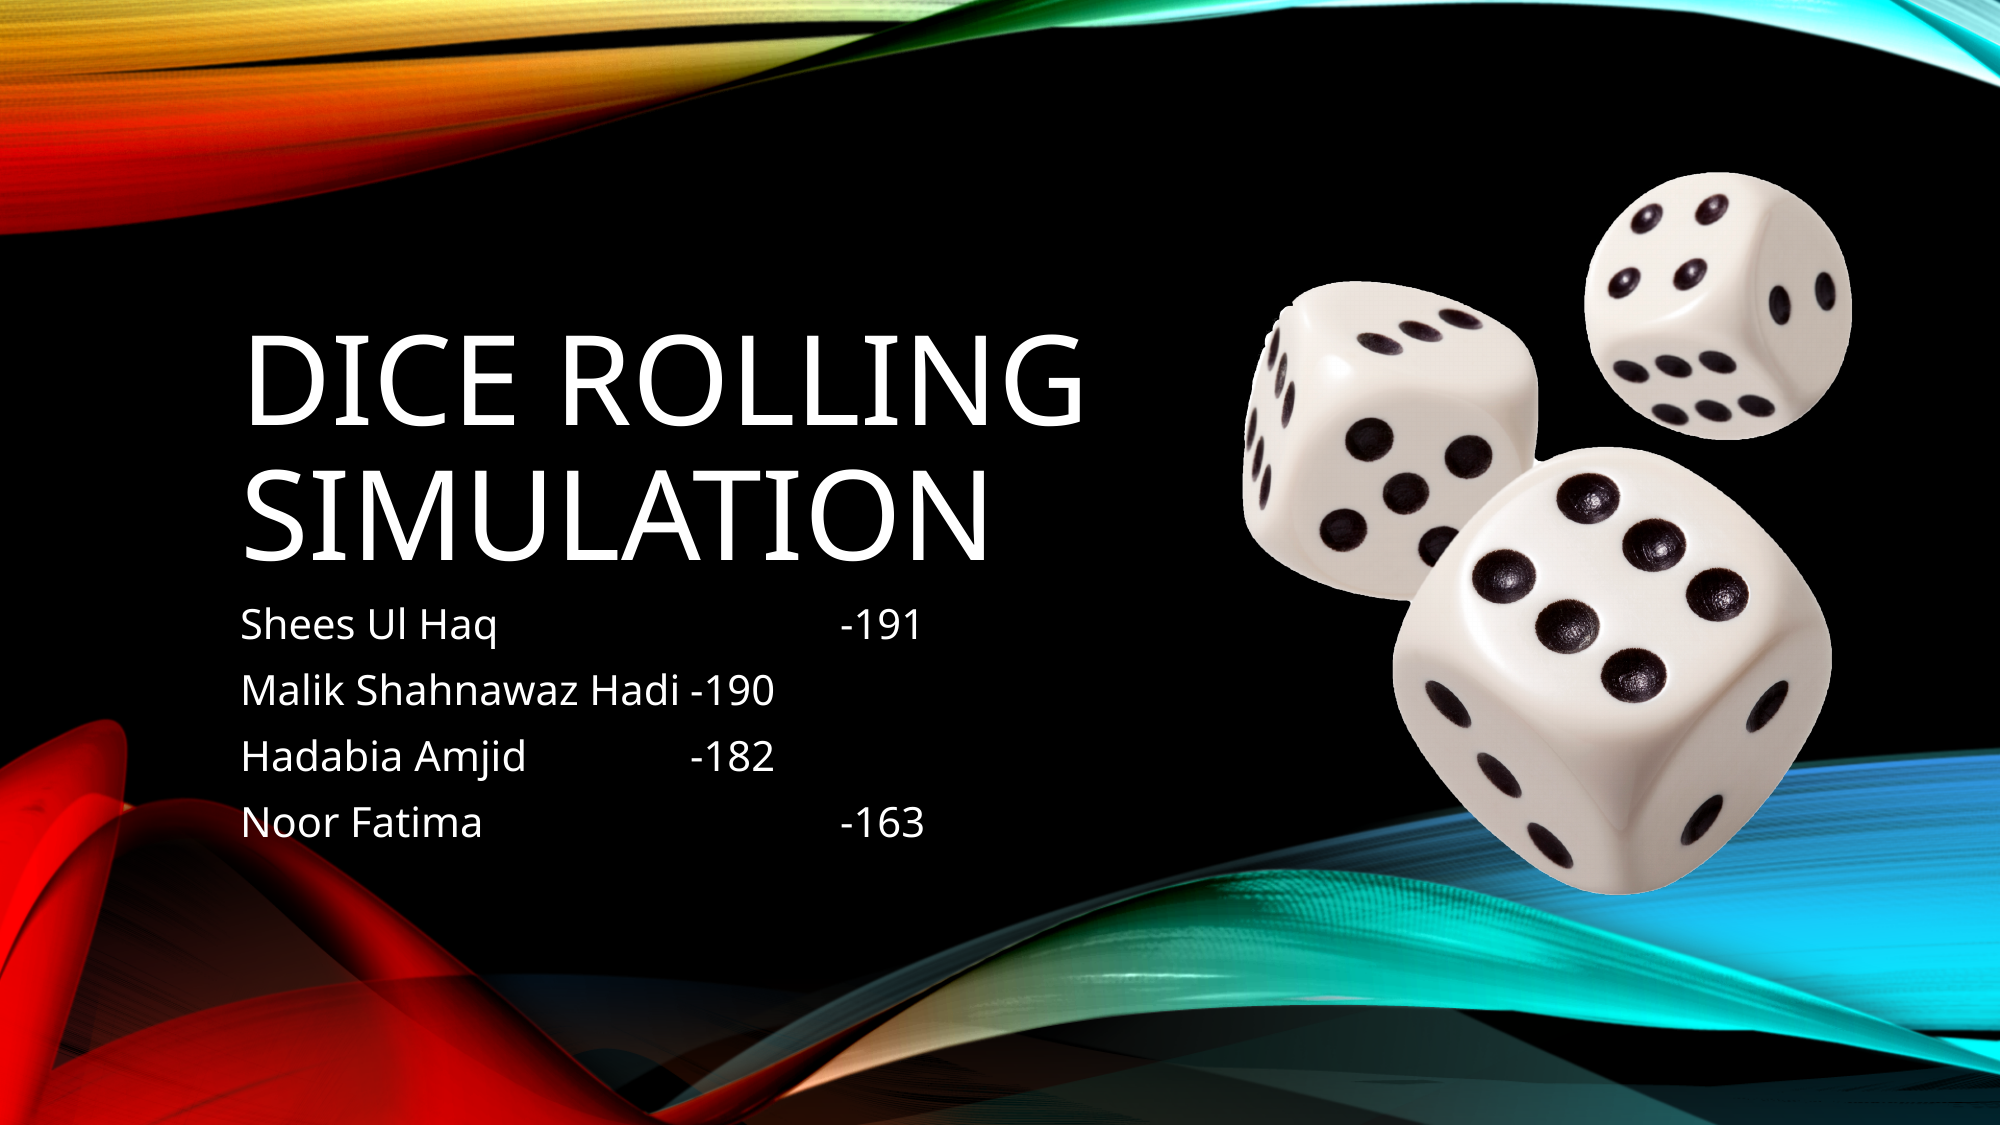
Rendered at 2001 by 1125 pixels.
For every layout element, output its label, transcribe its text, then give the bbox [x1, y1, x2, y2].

title Dice Rolling Simulation [225, 295, 1129, 595]
picture [0, 0, 2000, 1125]
subtitle Shees Ul Haq -191 Malik Shahnawaz Hadi -190 Hadabia Amjid -182 Noor Fatima -163 [225, 595, 1129, 916]
